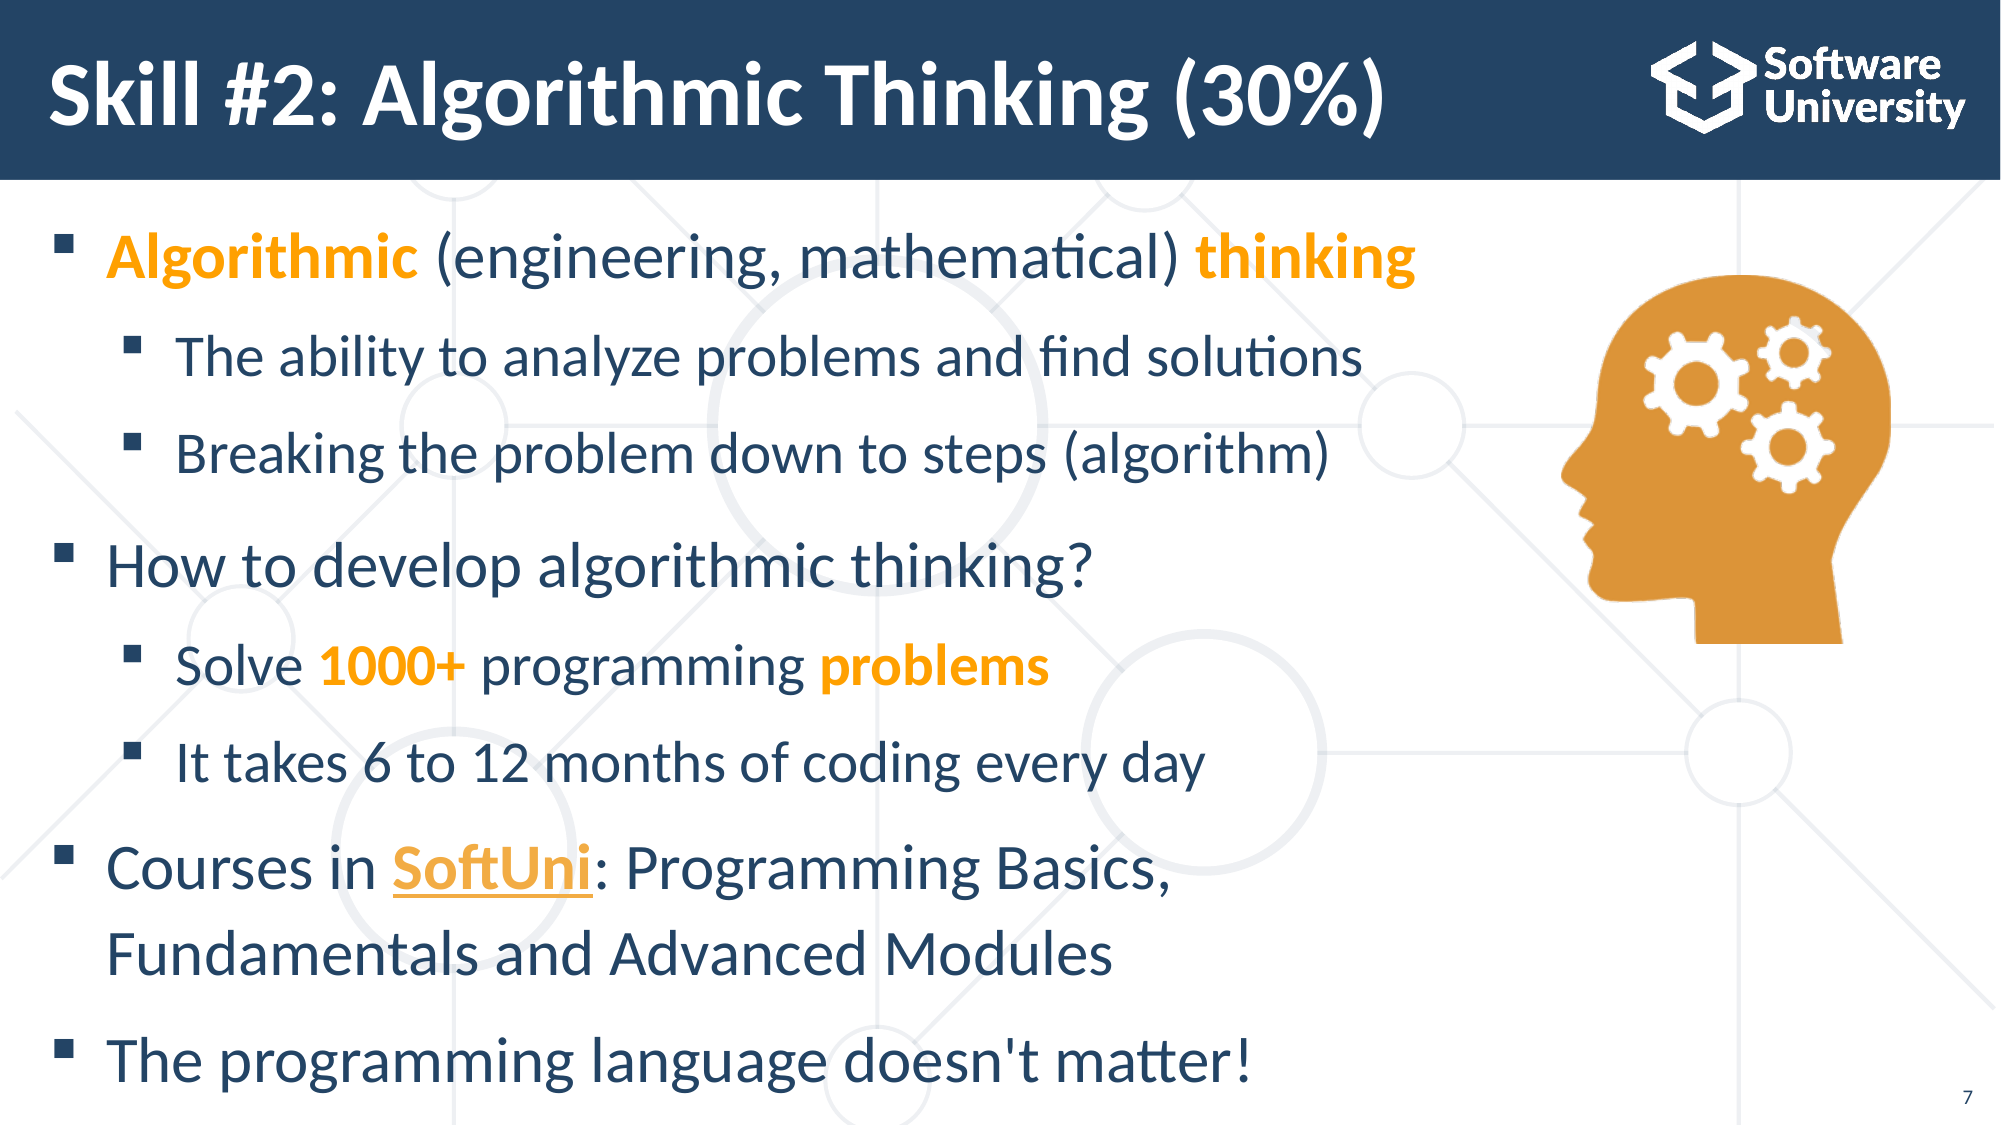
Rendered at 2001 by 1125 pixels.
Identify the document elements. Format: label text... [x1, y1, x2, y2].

title Skill #2: Algorithmic Thinking (30%) [31, 16, 1625, 162]
picture [1651, 41, 1966, 134]
slide_number 7 [1927, 1067, 1989, 1117]
picture [1560, 275, 1891, 644]
list Algorithmic (engineering, mathematical) thinking The ability to analyze problems and find solutions Breaking the problem down to steps (algorithm) How to develop algorithmic thinking? Solve 1000+ programming problems It takes 6 to 12 months of coding every day Courses in SoftUni: Programming Basics, Fundamentals and Advanced Modules The programming language doesn't matter! [31, 203, 1970, 1109]
